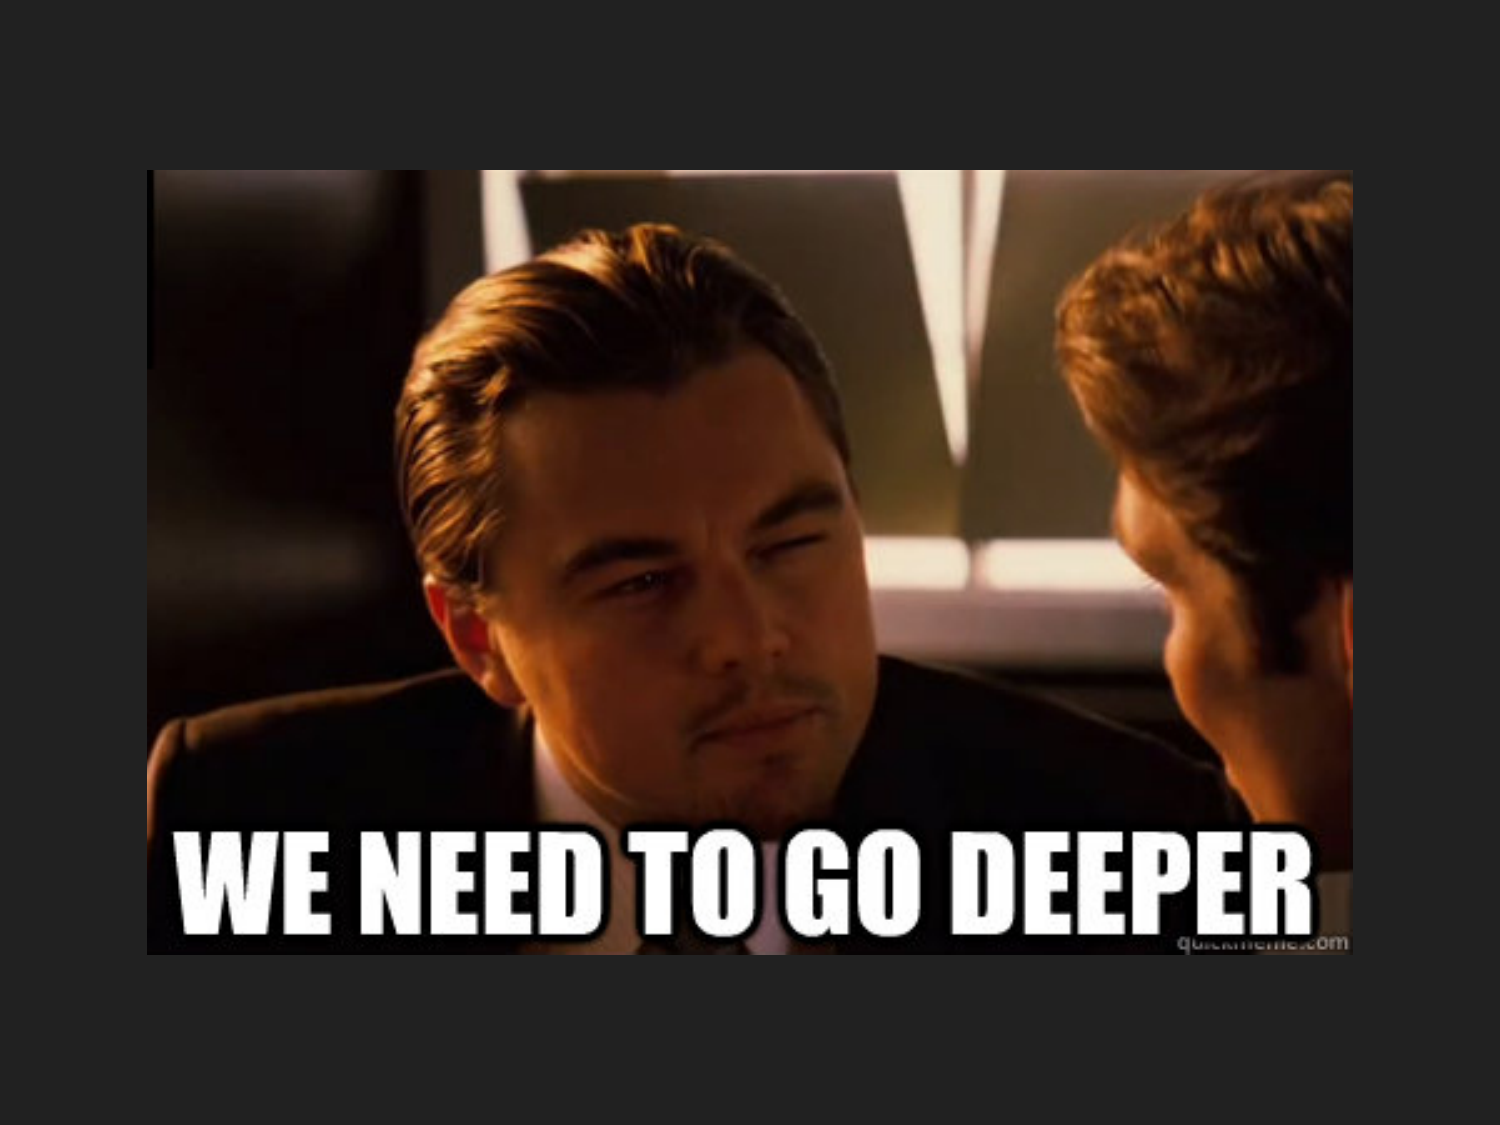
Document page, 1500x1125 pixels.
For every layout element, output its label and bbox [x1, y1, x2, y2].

picture [147, 170, 1353, 955]
